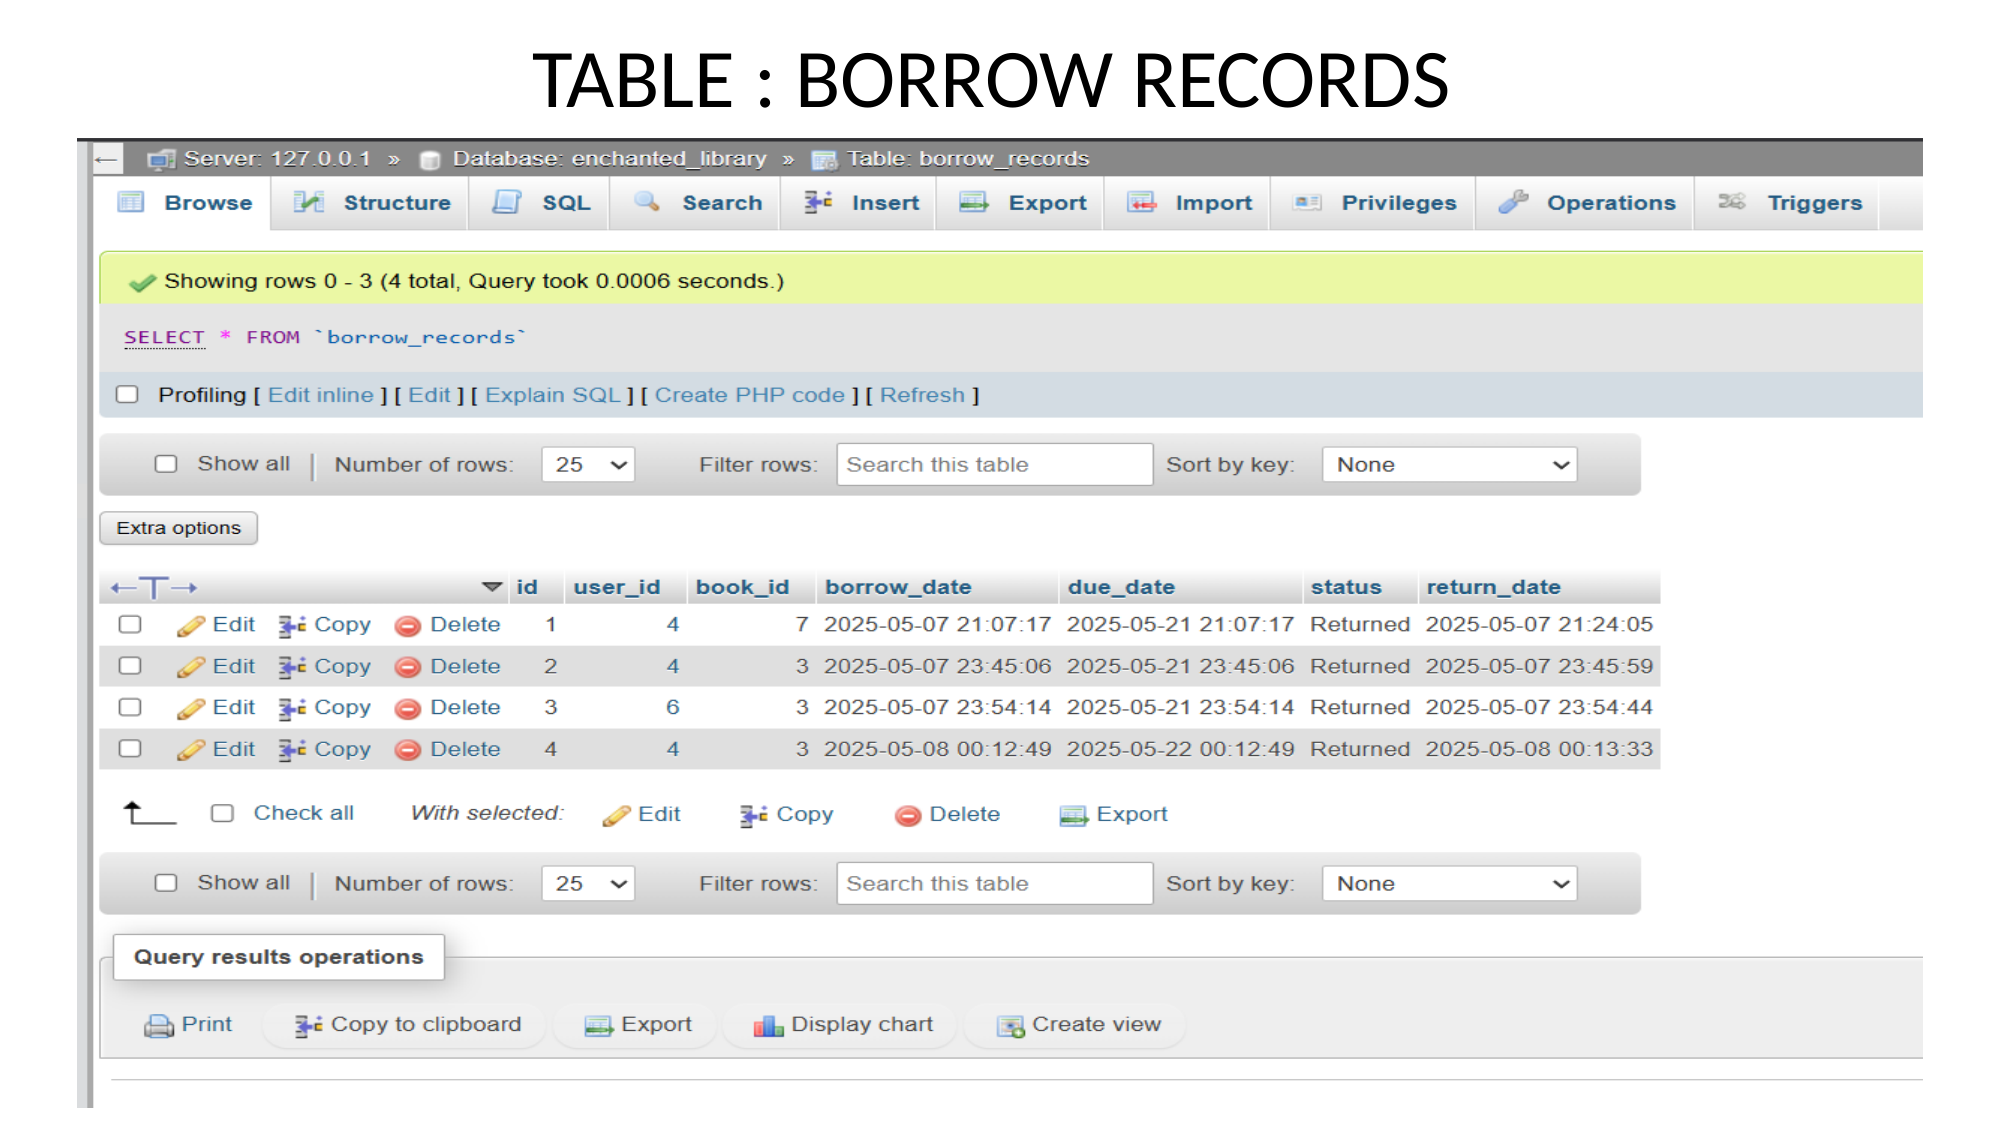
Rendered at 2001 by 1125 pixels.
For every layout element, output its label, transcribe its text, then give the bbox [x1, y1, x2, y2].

picture [77, 138, 1923, 1108]
text_box TABLE : BORROW RECORDS [517, 17, 1617, 132]
